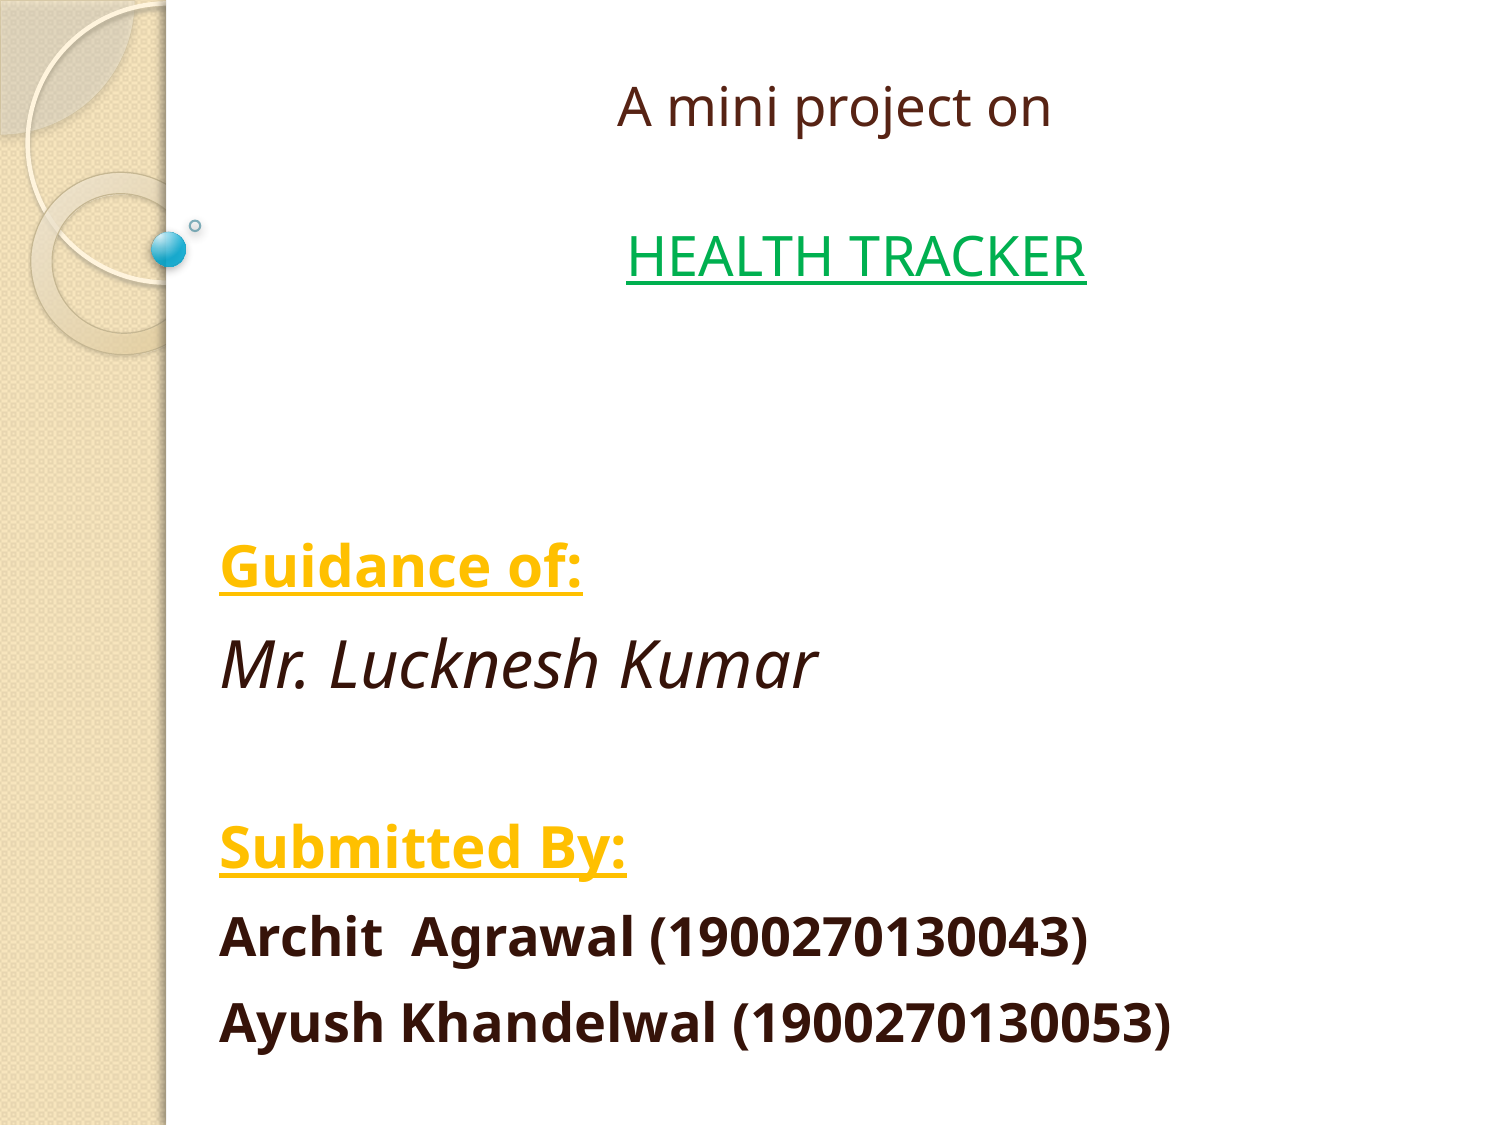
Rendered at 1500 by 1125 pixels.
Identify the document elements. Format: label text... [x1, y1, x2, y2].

title A mini project on HEALTH TRACKER [234, 59, 1450, 301]
subtitle Guidance of: Mr. Lucknesh Kumar Submitted By: Archit Agrawal (1900270130043) Ayush Khandelwal (1900270130053) [200, 525, 1500, 1125]
